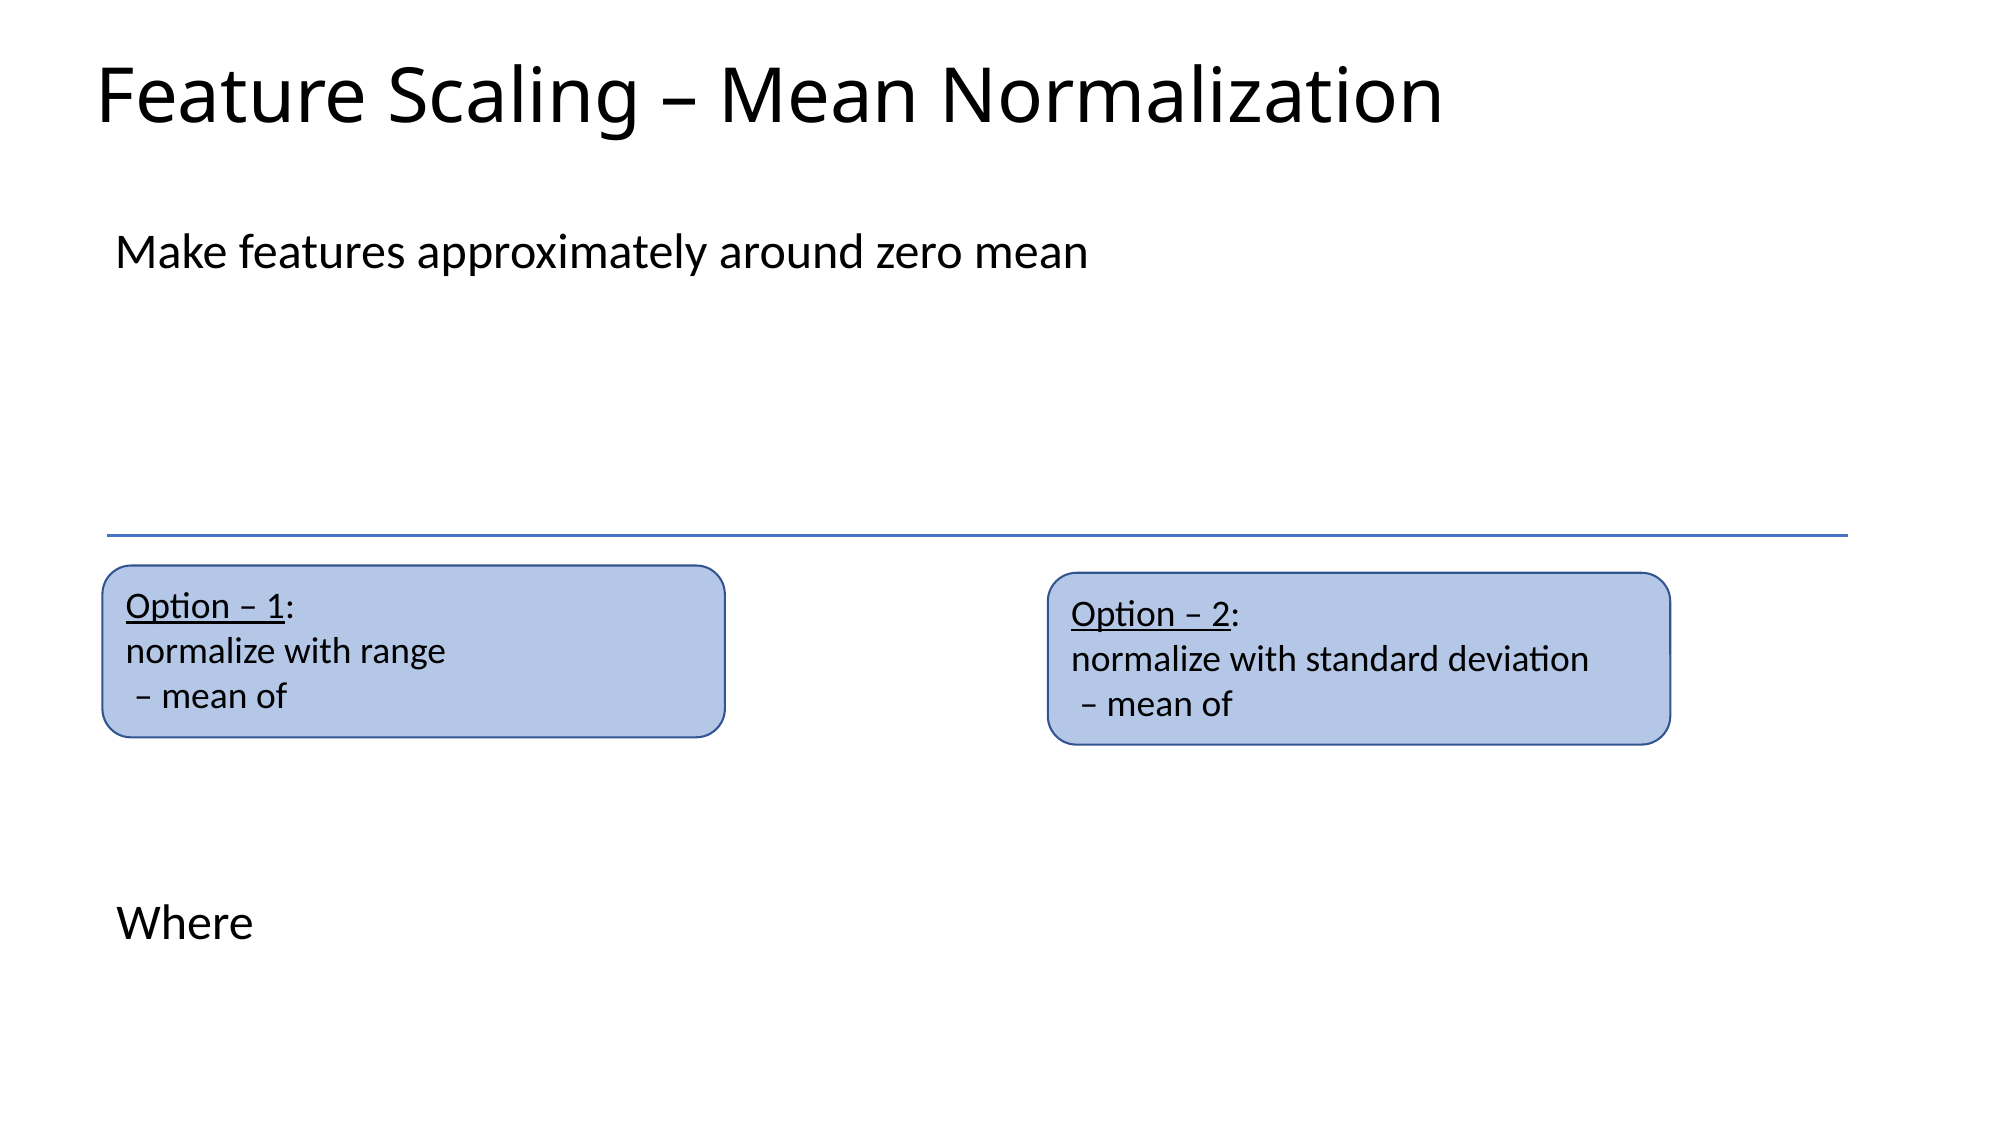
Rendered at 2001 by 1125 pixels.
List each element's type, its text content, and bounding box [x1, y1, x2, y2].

title Feature Scaling – Mean Normalization [80, 48, 1863, 147]
list [80, 182, 1863, 1011]
